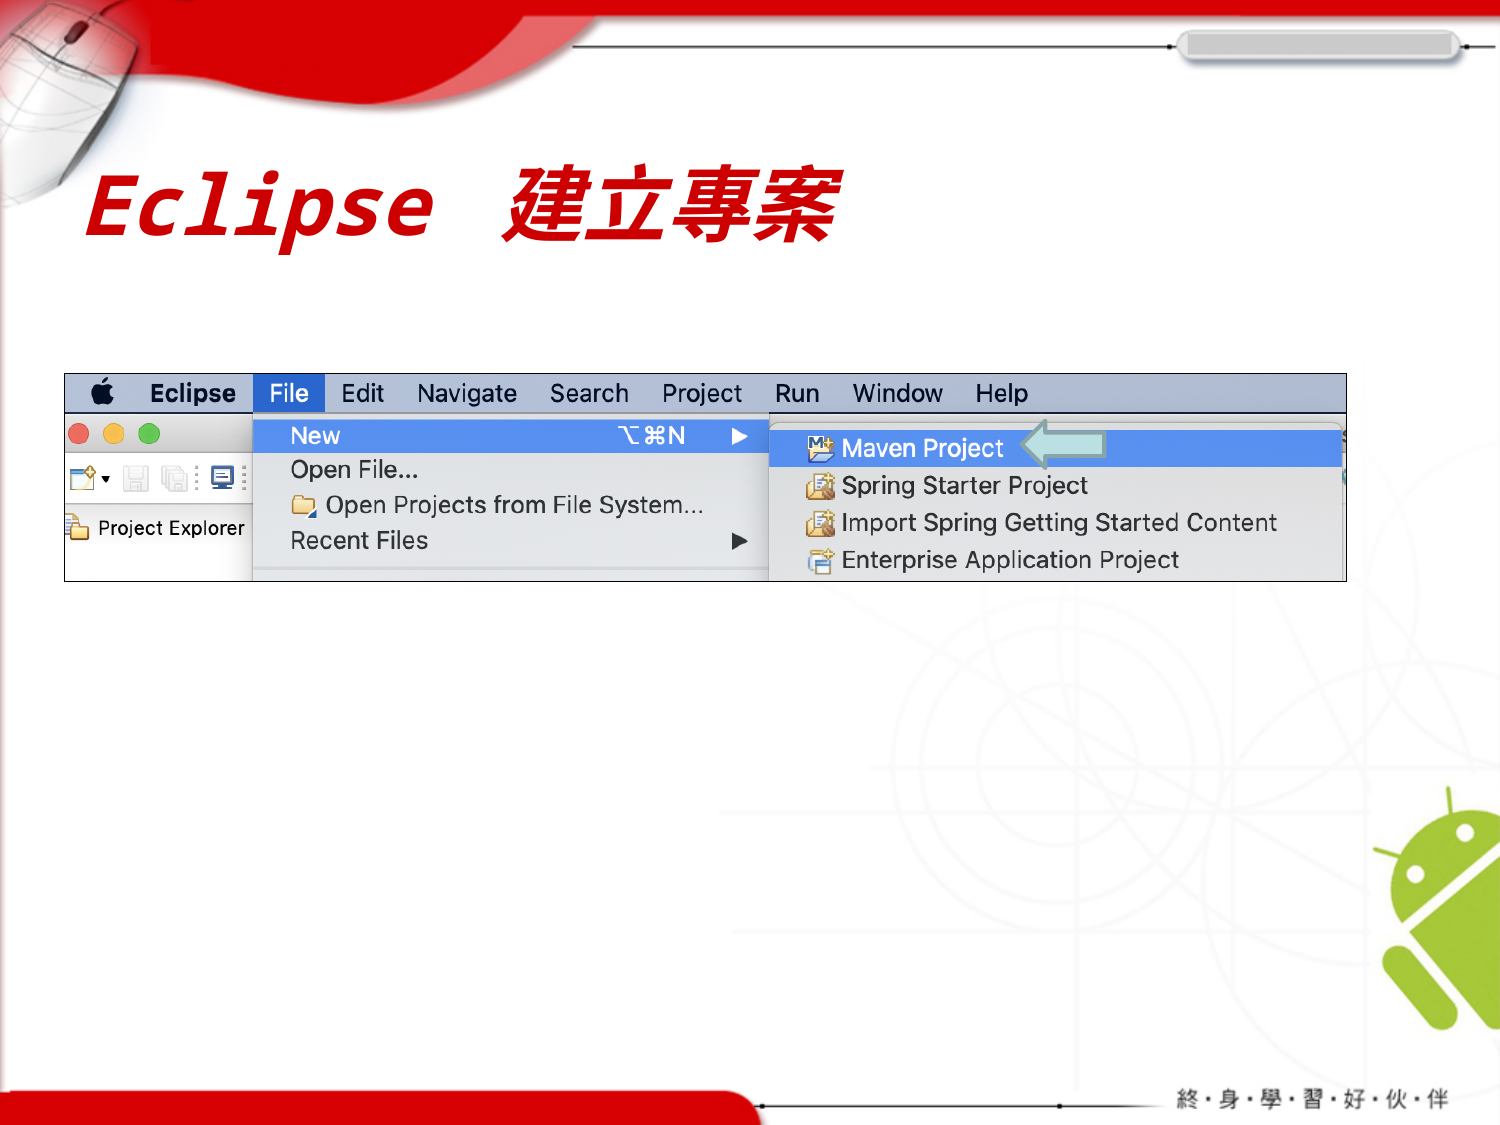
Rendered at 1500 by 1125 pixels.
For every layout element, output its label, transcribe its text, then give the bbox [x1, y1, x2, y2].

picture [0, 0, 1500, 1125]
title Eclipse 建立專案 [64, 136, 1416, 268]
